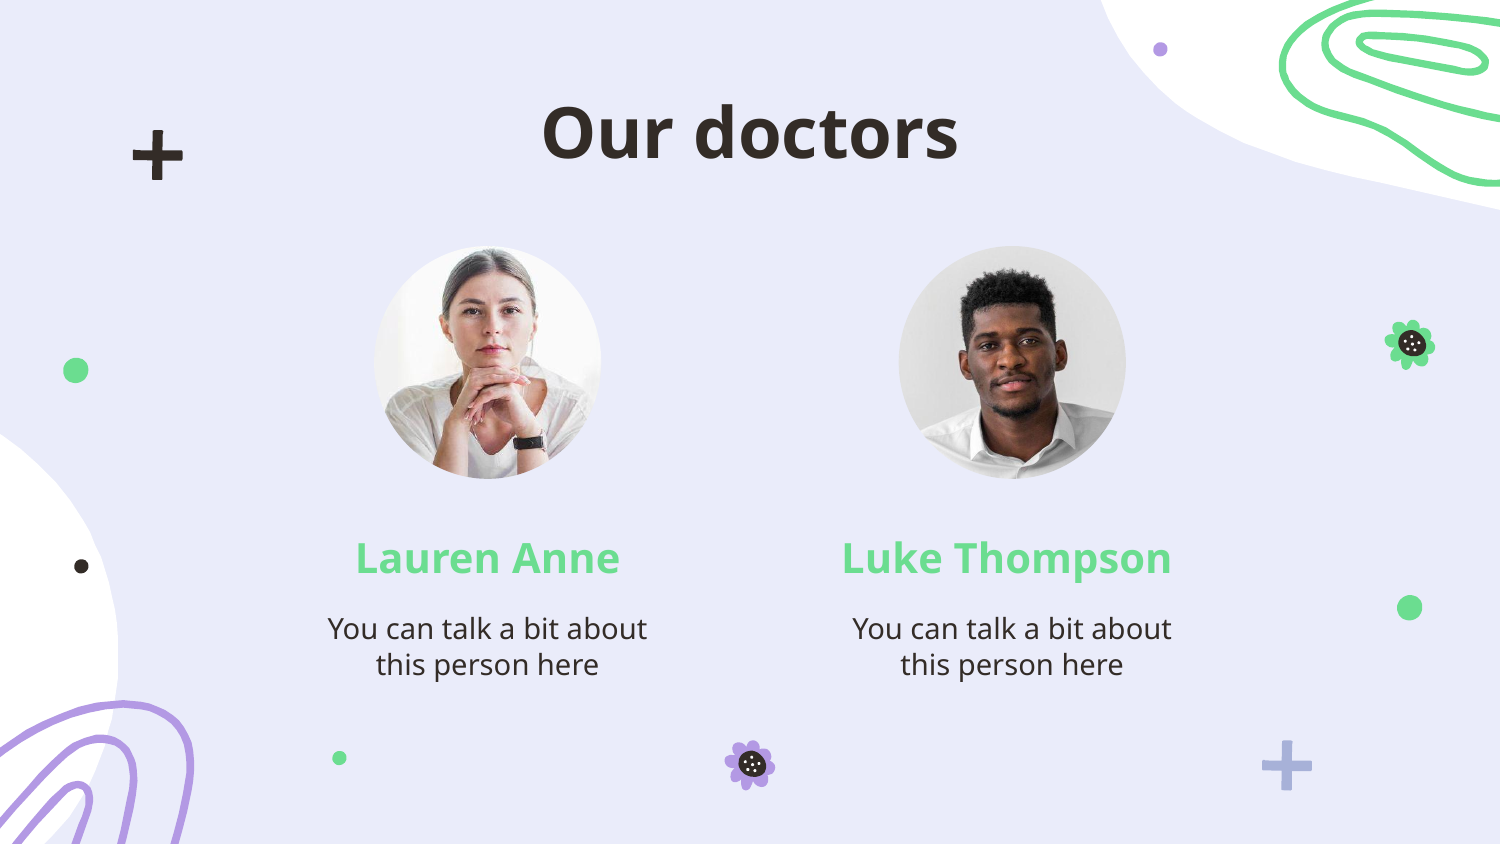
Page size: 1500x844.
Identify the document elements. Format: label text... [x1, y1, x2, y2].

picture [898, 245, 1127, 480]
picture [373, 245, 602, 480]
title Lauren Anne [294, 516, 682, 595]
title Luke Thompson [818, 516, 1206, 595]
subtitle You can talk a bit about this person here [294, 595, 682, 699]
subtitle You can talk a bit about this person here [818, 595, 1206, 699]
title Our doctors [118, 72, 1382, 167]
